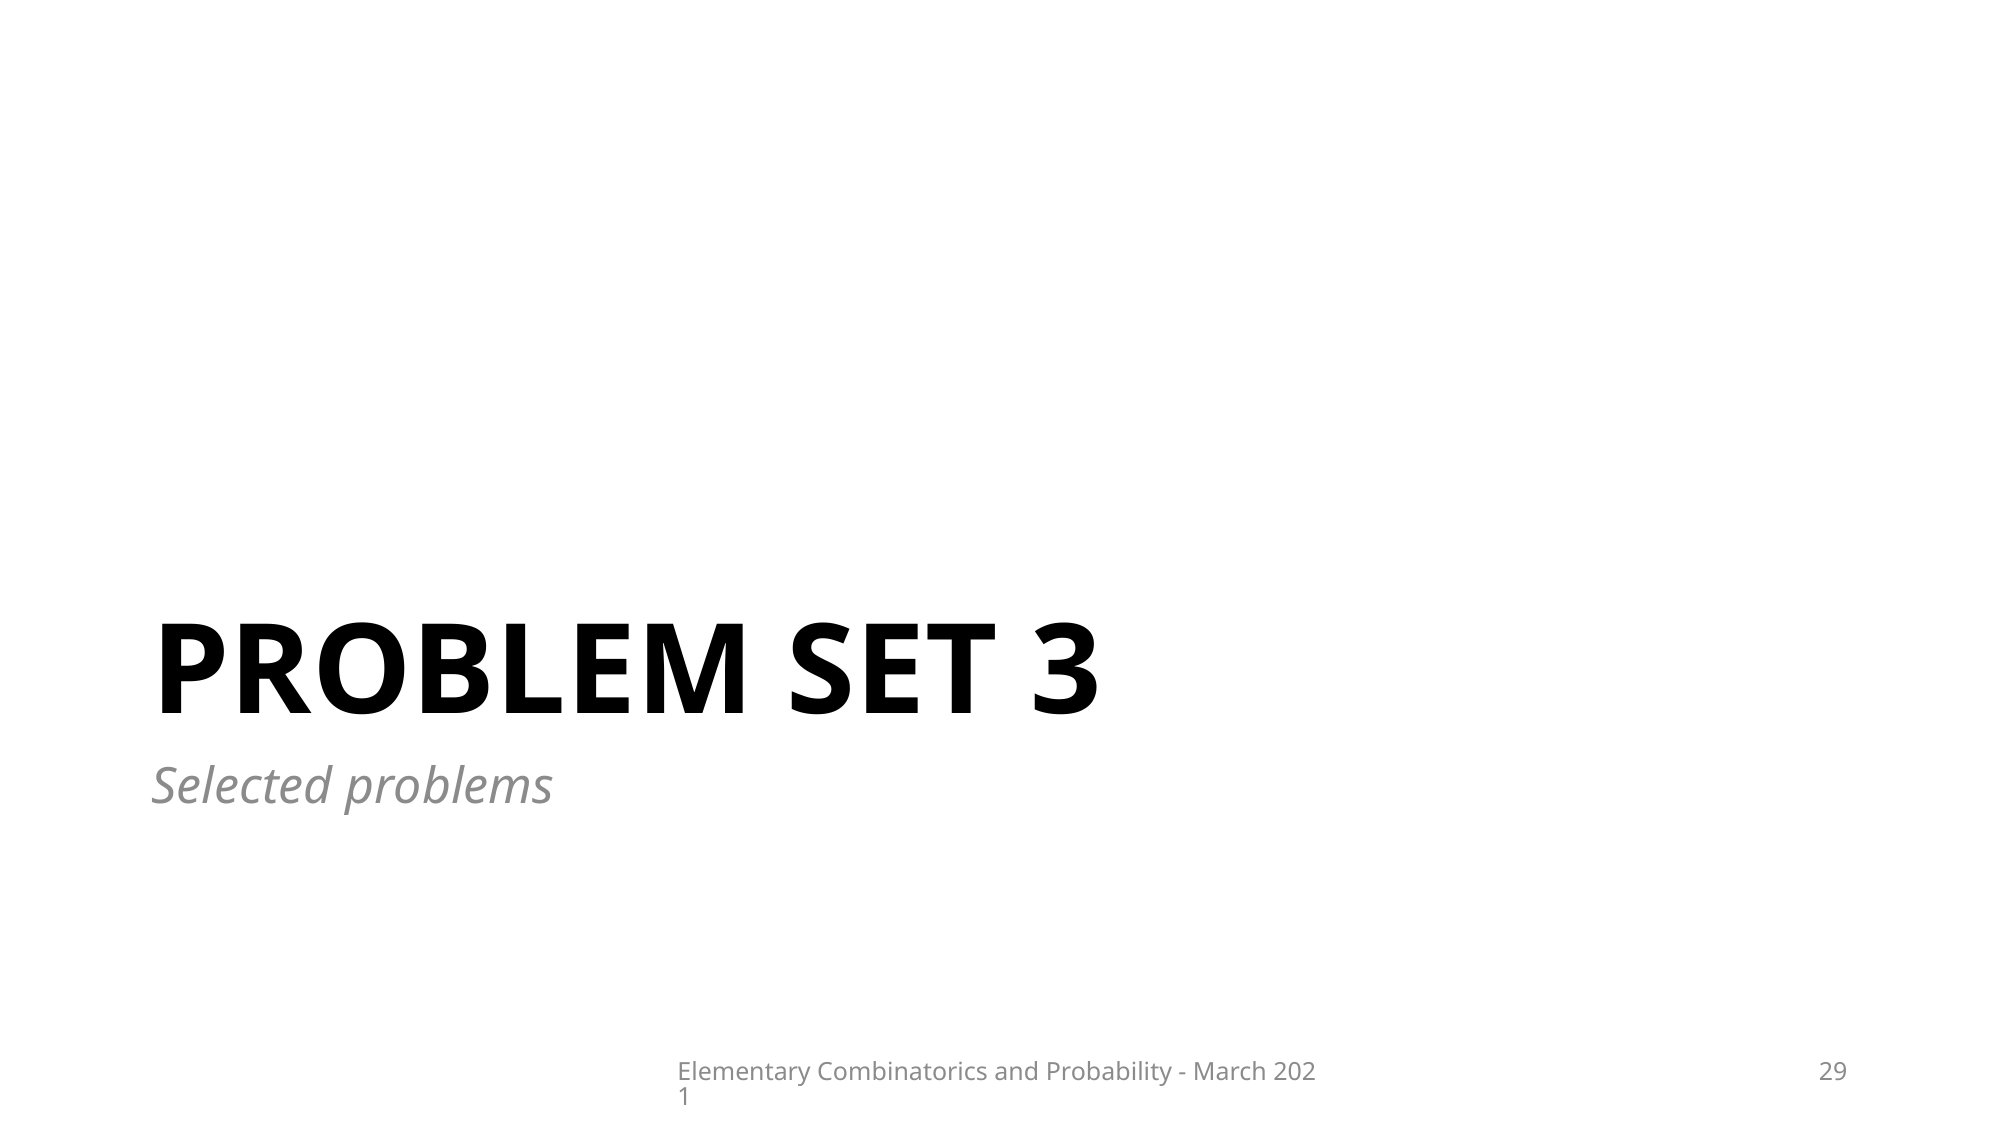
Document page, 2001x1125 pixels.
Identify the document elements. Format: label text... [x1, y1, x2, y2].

footer Elementary Combinatorics and Probability - March 2021 [662, 1042, 1338, 1103]
title PROBLEM SET 3 [136, 280, 1862, 749]
slide_number 29 [1412, 1042, 1863, 1103]
list Selected problems [136, 752, 1862, 999]
